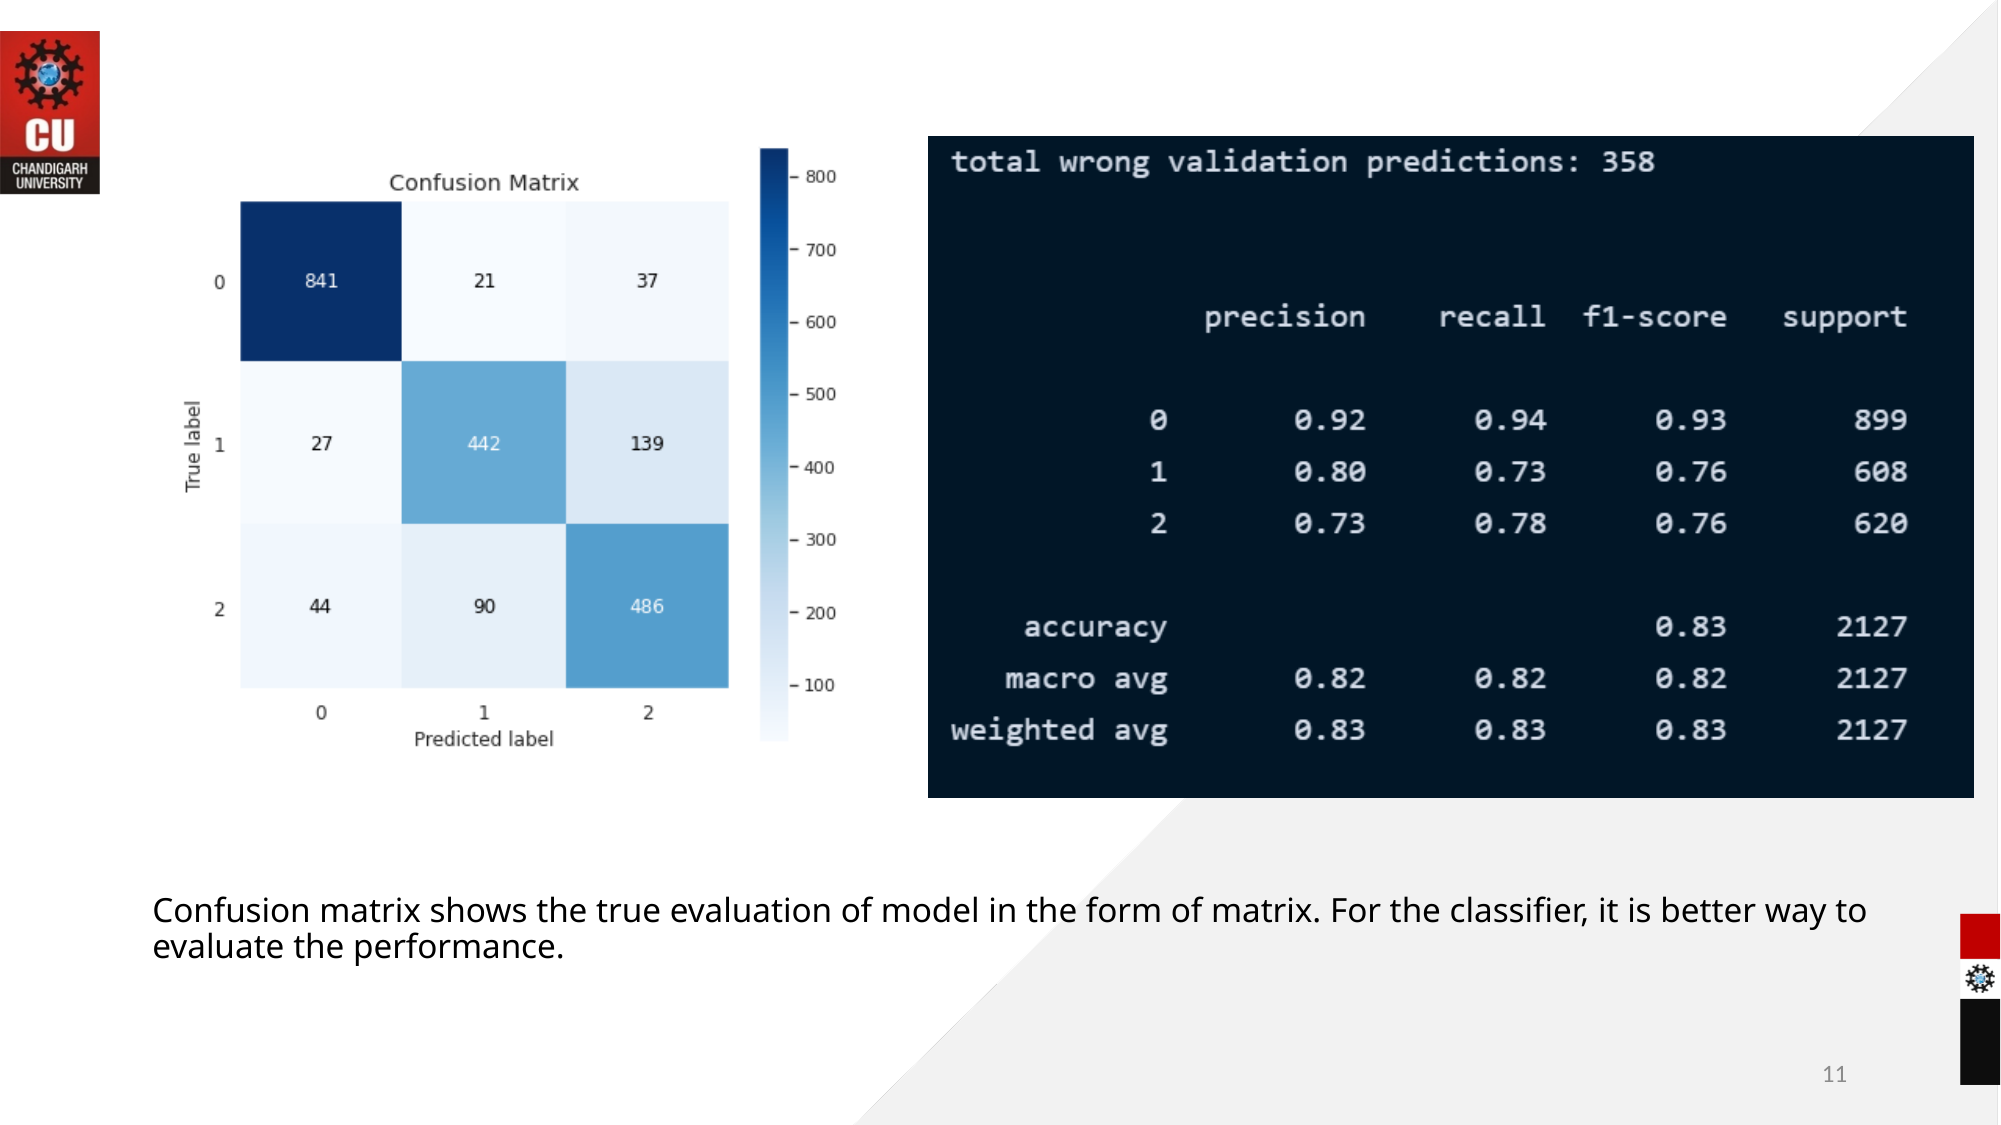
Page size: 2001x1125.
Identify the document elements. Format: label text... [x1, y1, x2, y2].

slide_number 11 [1412, 1042, 1863, 1103]
picture [0, 0, 2001, 1125]
title Confusion matrix shows the true evaluation of model in the form of matrix. For the classifier, it is better way to evaluate the performance. [137, 816, 1917, 1043]
